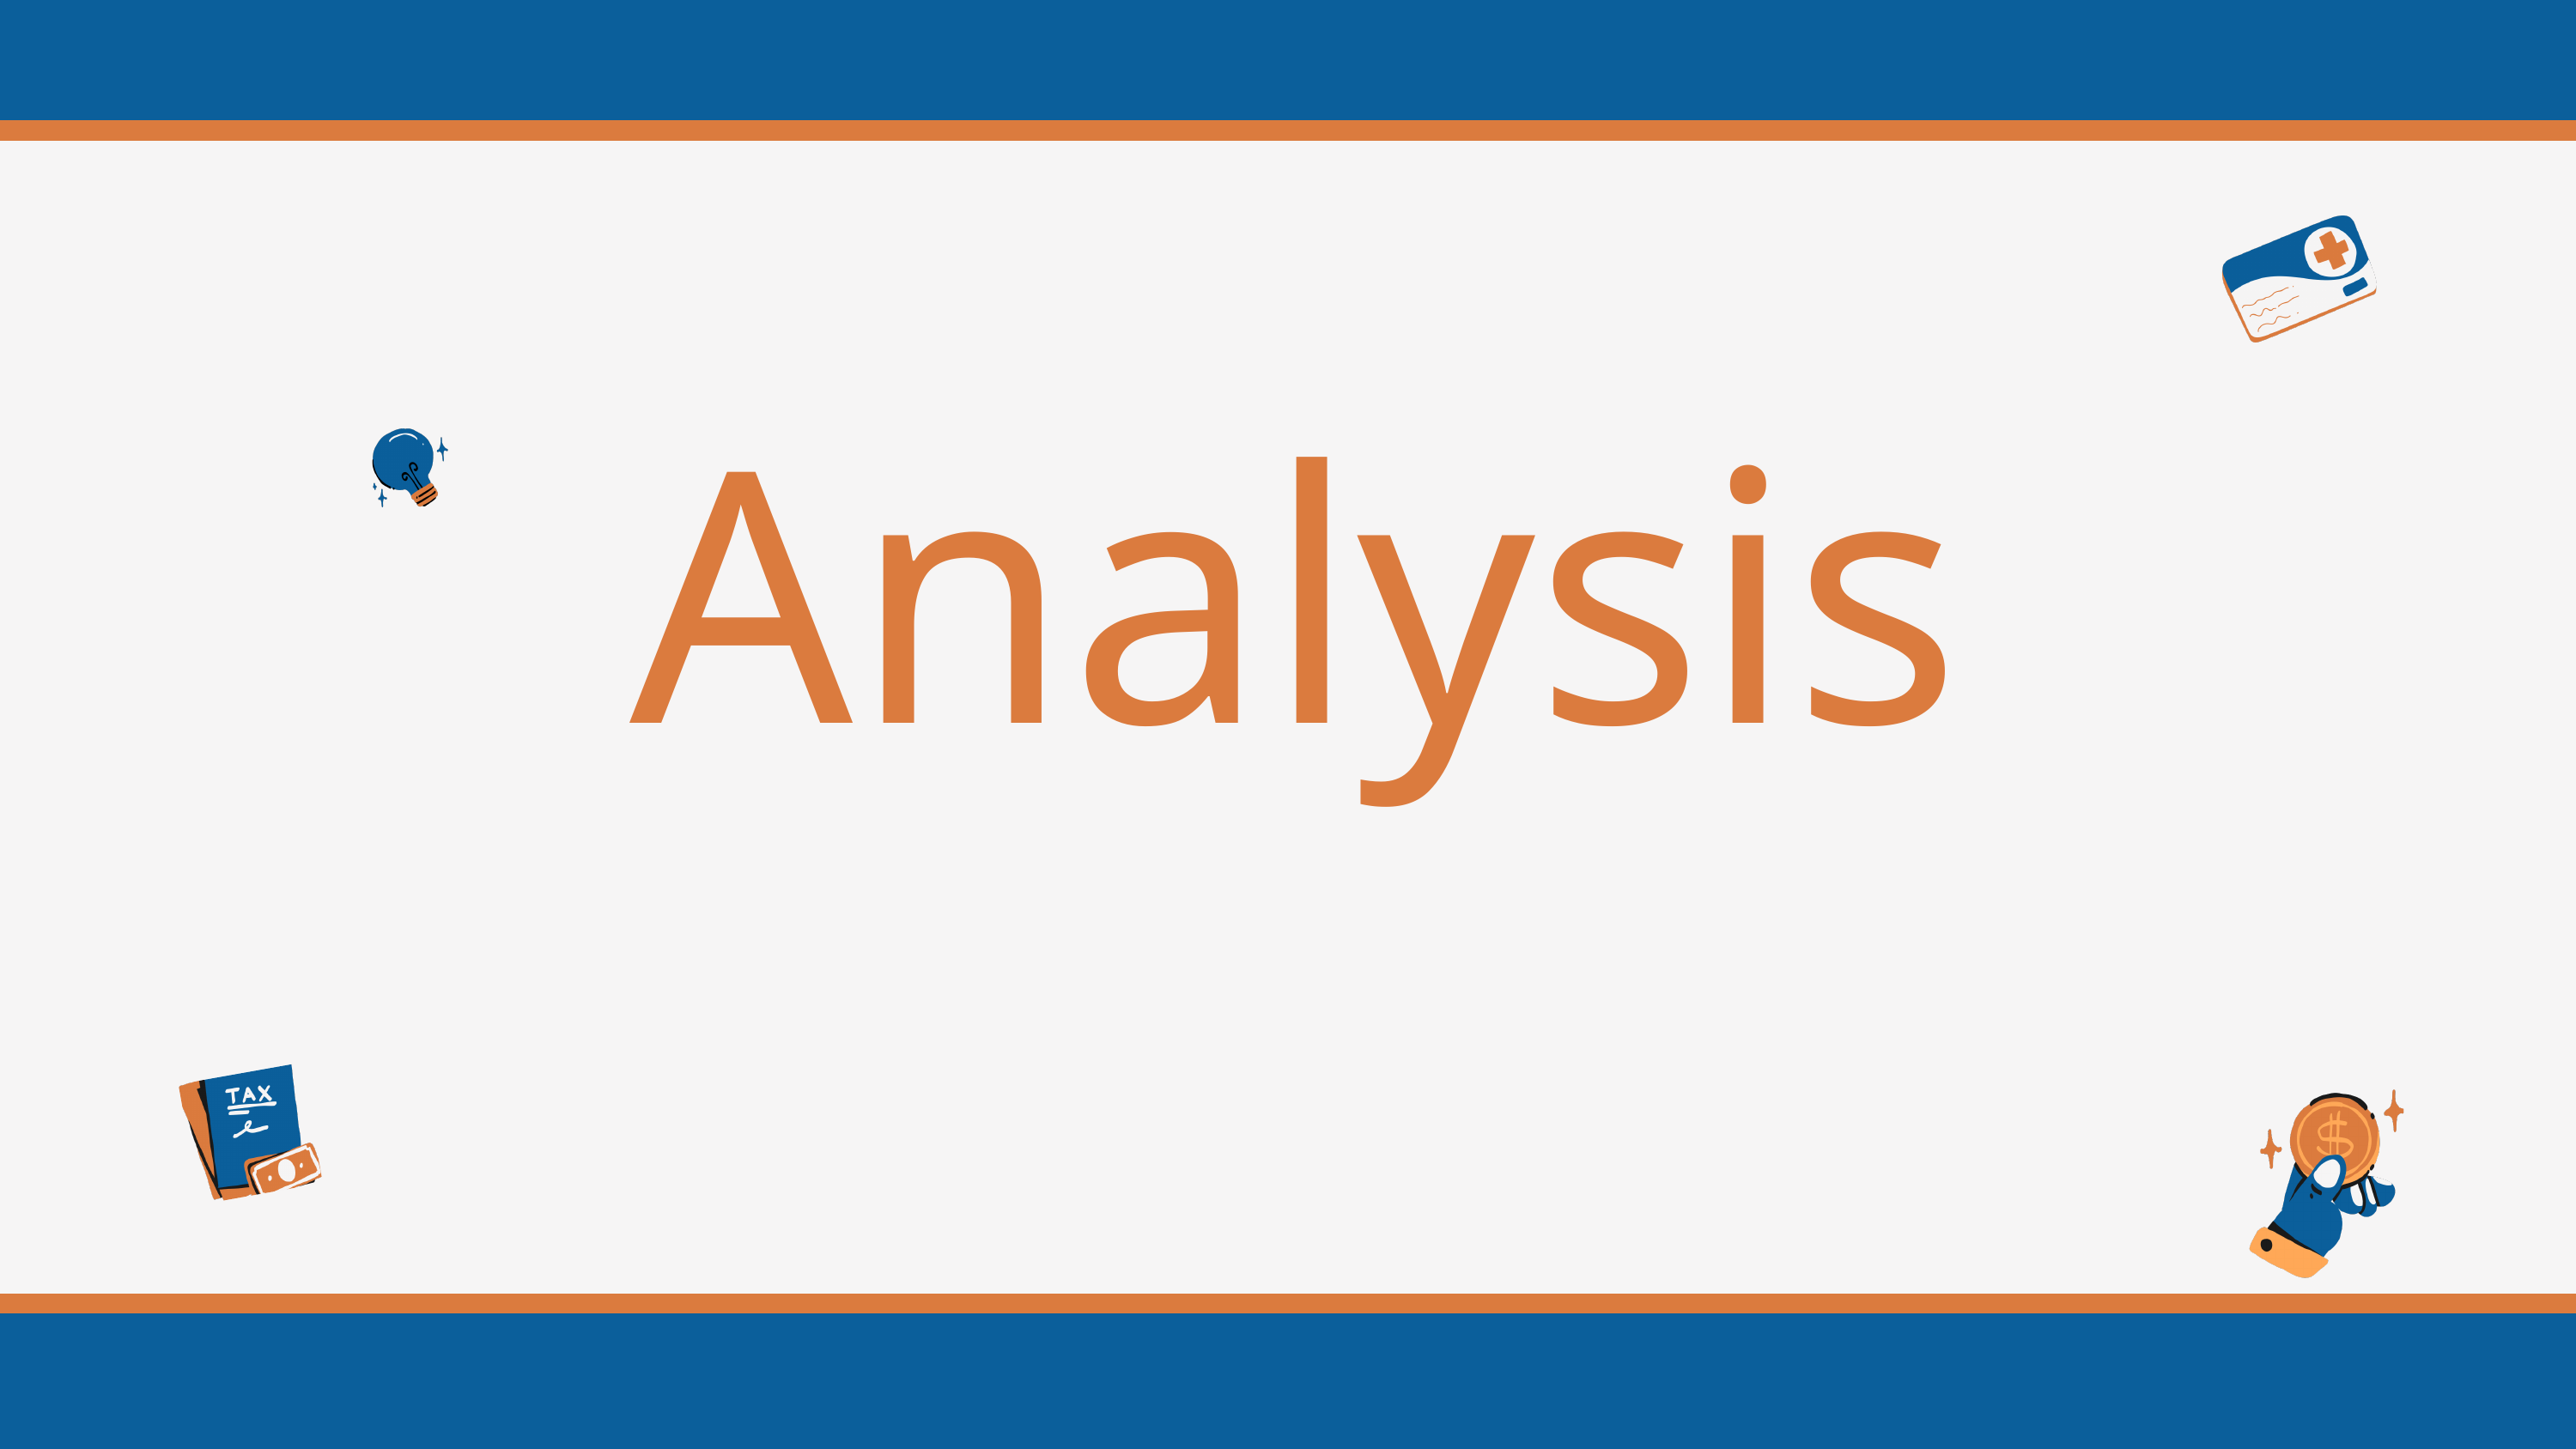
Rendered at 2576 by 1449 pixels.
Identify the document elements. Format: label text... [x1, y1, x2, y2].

text_box Analysis [447, 530, 2057, 1056]
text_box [0, 0, 2576, 131]
text_box [178, 1062, 323, 1205]
text_box [2221, 214, 2377, 343]
text_box [372, 428, 448, 508]
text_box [0, 1303, 2576, 1449]
text_box [2248, 1088, 2404, 1278]
